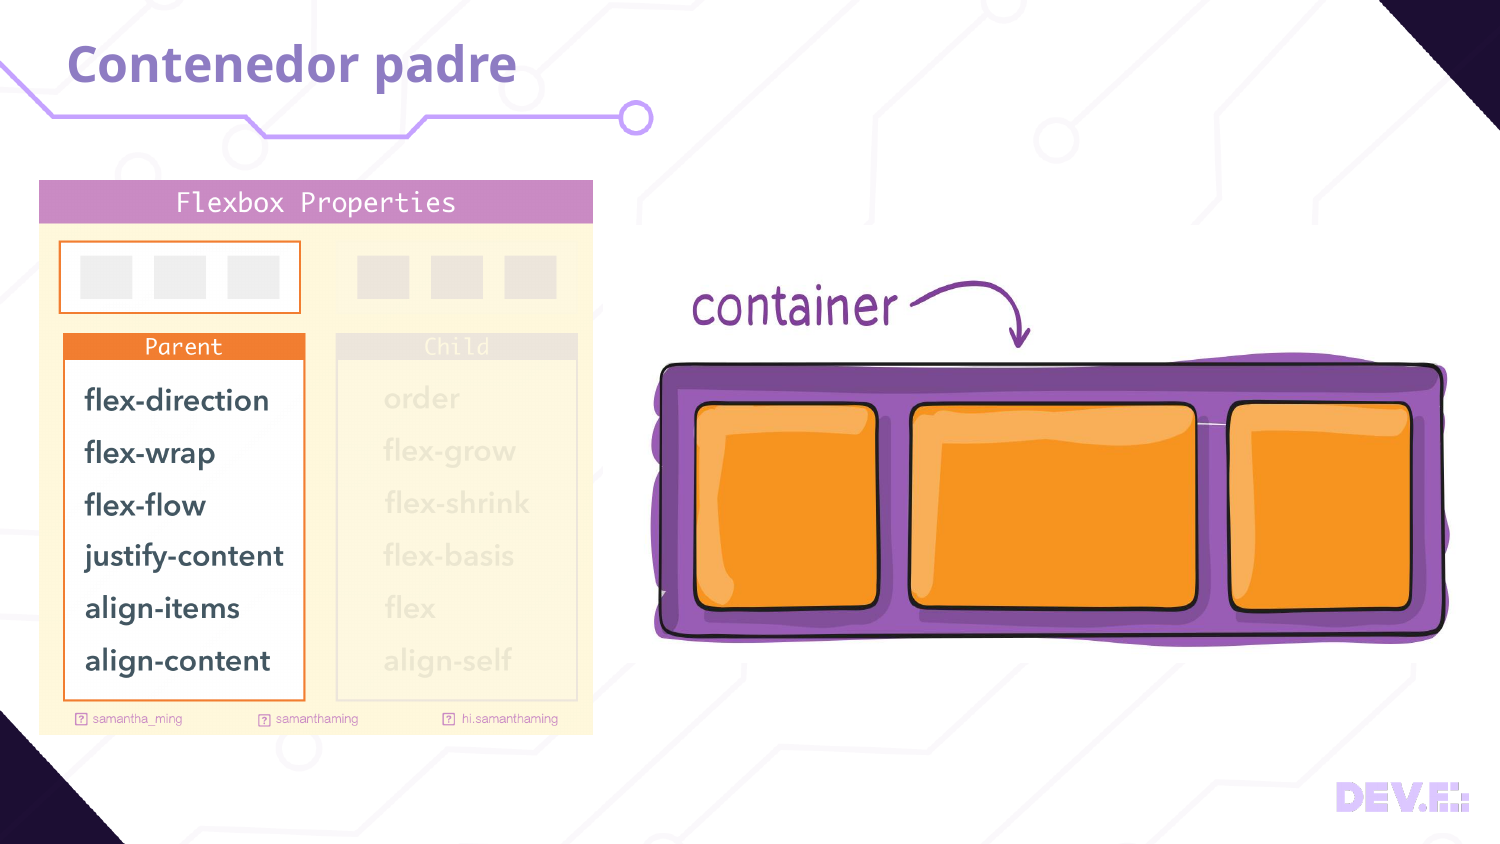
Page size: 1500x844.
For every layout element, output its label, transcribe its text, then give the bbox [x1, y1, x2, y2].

picture [0, 0, 1500, 844]
title Contenedor padre [51, 17, 1449, 112]
